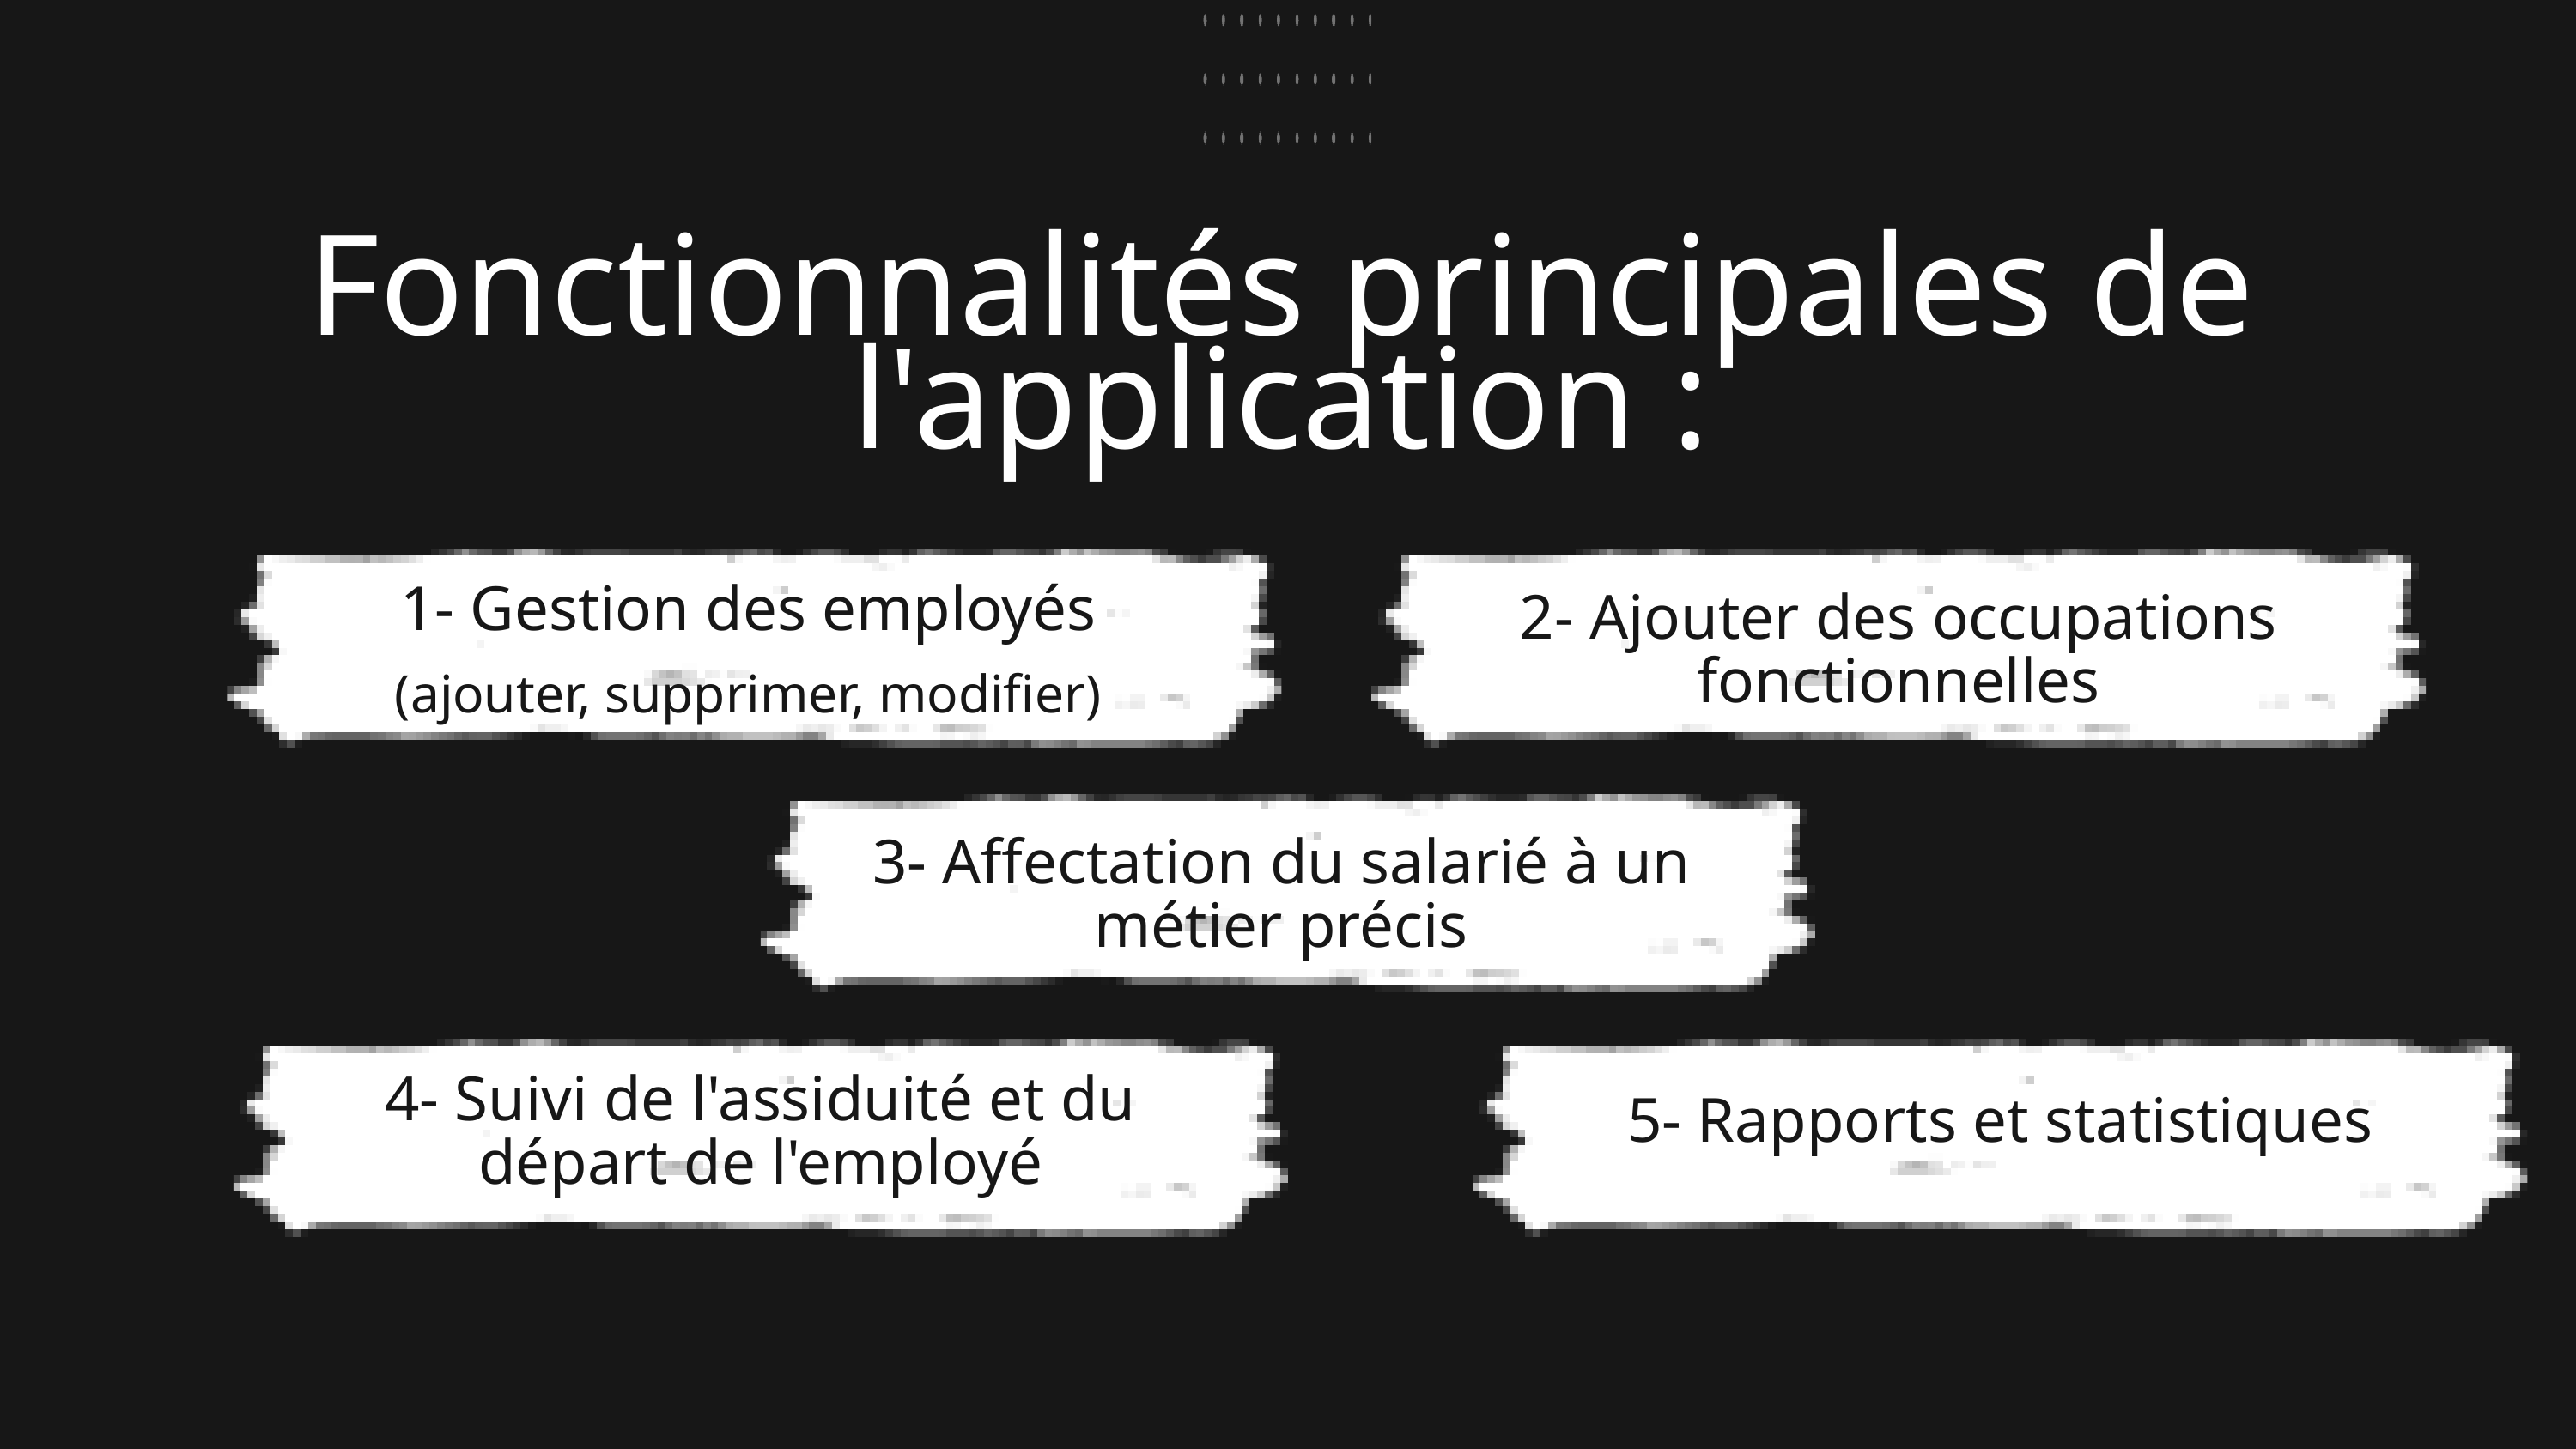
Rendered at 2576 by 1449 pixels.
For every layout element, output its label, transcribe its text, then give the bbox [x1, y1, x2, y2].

text_box [227, 549, 1282, 748]
text_box [1203, 0, 1372, 145]
text_box [1371, 549, 2427, 748]
text_box Fonctionnalités principales de l'application : [228, 250, 2335, 476]
text_box 4- Suivi de l'assiduité et du départ de l'employé [306, 1070, 1216, 1197]
text_box [233, 1039, 1288, 1237]
text_box [1473, 1039, 2528, 1237]
text_box 2- Ajouter des occupations fonctionnelles [1443, 587, 2354, 715]
text_box 1- Gestion des employés (ajouter, supprimer, modifier) [294, 593, 1204, 723]
text_box 5- Rapports et statistiques [1545, 1104, 2455, 1155]
text_box 3- Affectation du salarié à un métier précis [827, 833, 1736, 960]
text_box [760, 794, 1815, 992]
